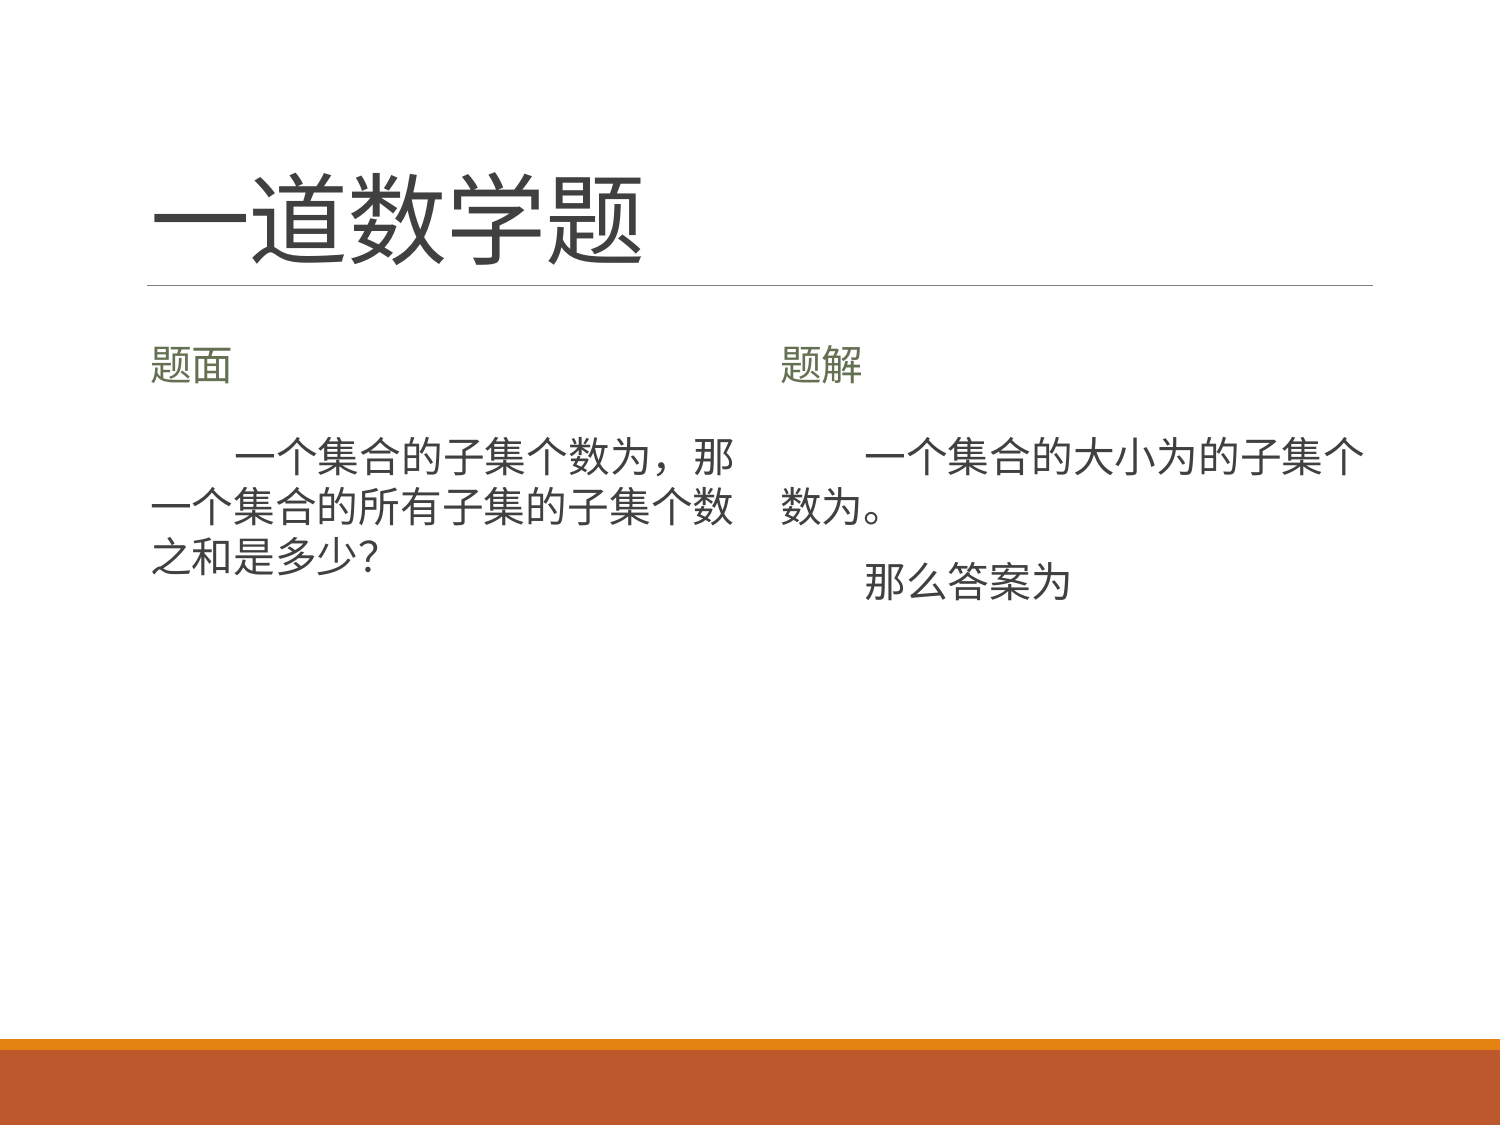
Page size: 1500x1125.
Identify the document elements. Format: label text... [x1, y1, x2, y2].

list 题面 [135, 302, 743, 424]
list 题解 [765, 302, 1373, 424]
title 一道数学题 [135, 47, 1373, 285]
